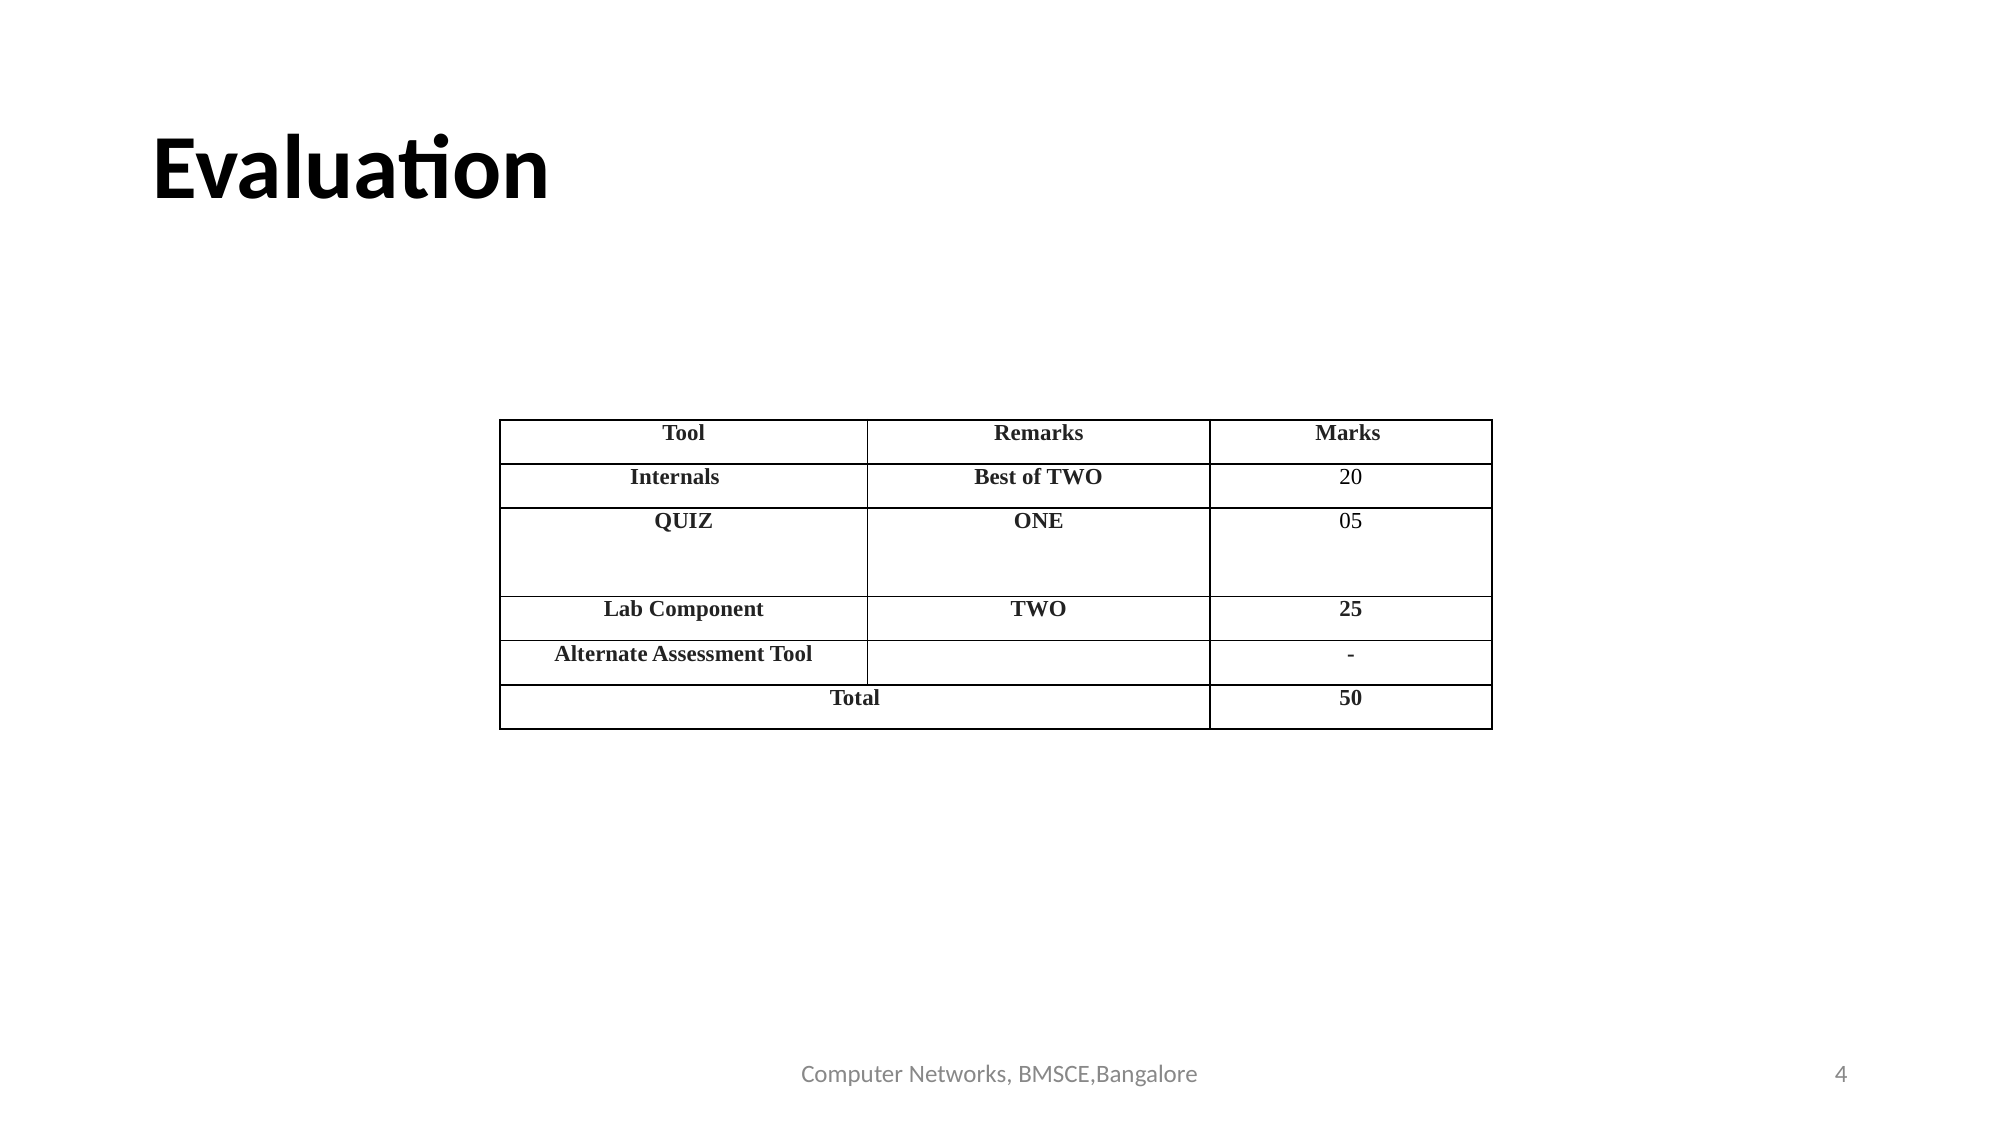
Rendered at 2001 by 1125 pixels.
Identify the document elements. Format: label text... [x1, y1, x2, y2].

table_cell 05 [1211, 509, 1491, 596]
table_cell ONE [868, 509, 1209, 596]
table_cell TWO [868, 597, 1209, 640]
table_cell Total [501, 686, 1209, 728]
table_cell Alternate Assessment Tool [501, 641, 867, 684]
footer Computer Networks, BMSCE,Bangalore [662, 1042, 1338, 1103]
table_cell Best of TWO [868, 465, 1209, 507]
table_cell Lab Component [501, 597, 867, 640]
slide_number ‹#› [1412, 1042, 1863, 1103]
table_header Tool [501, 421, 867, 463]
table_header Marks [1211, 421, 1491, 463]
table_cell QUIZ [501, 509, 867, 596]
table_cell Internals [501, 465, 867, 507]
title Evaluation [137, 59, 1863, 278]
table_cell 25 [1211, 597, 1491, 640]
table_cell 50 [1211, 686, 1491, 728]
table_cell 20 [1211, 465, 1491, 507]
table_header Remarks [868, 421, 1209, 463]
table_cell [868, 641, 1209, 684]
table_cell - [1211, 641, 1491, 684]
